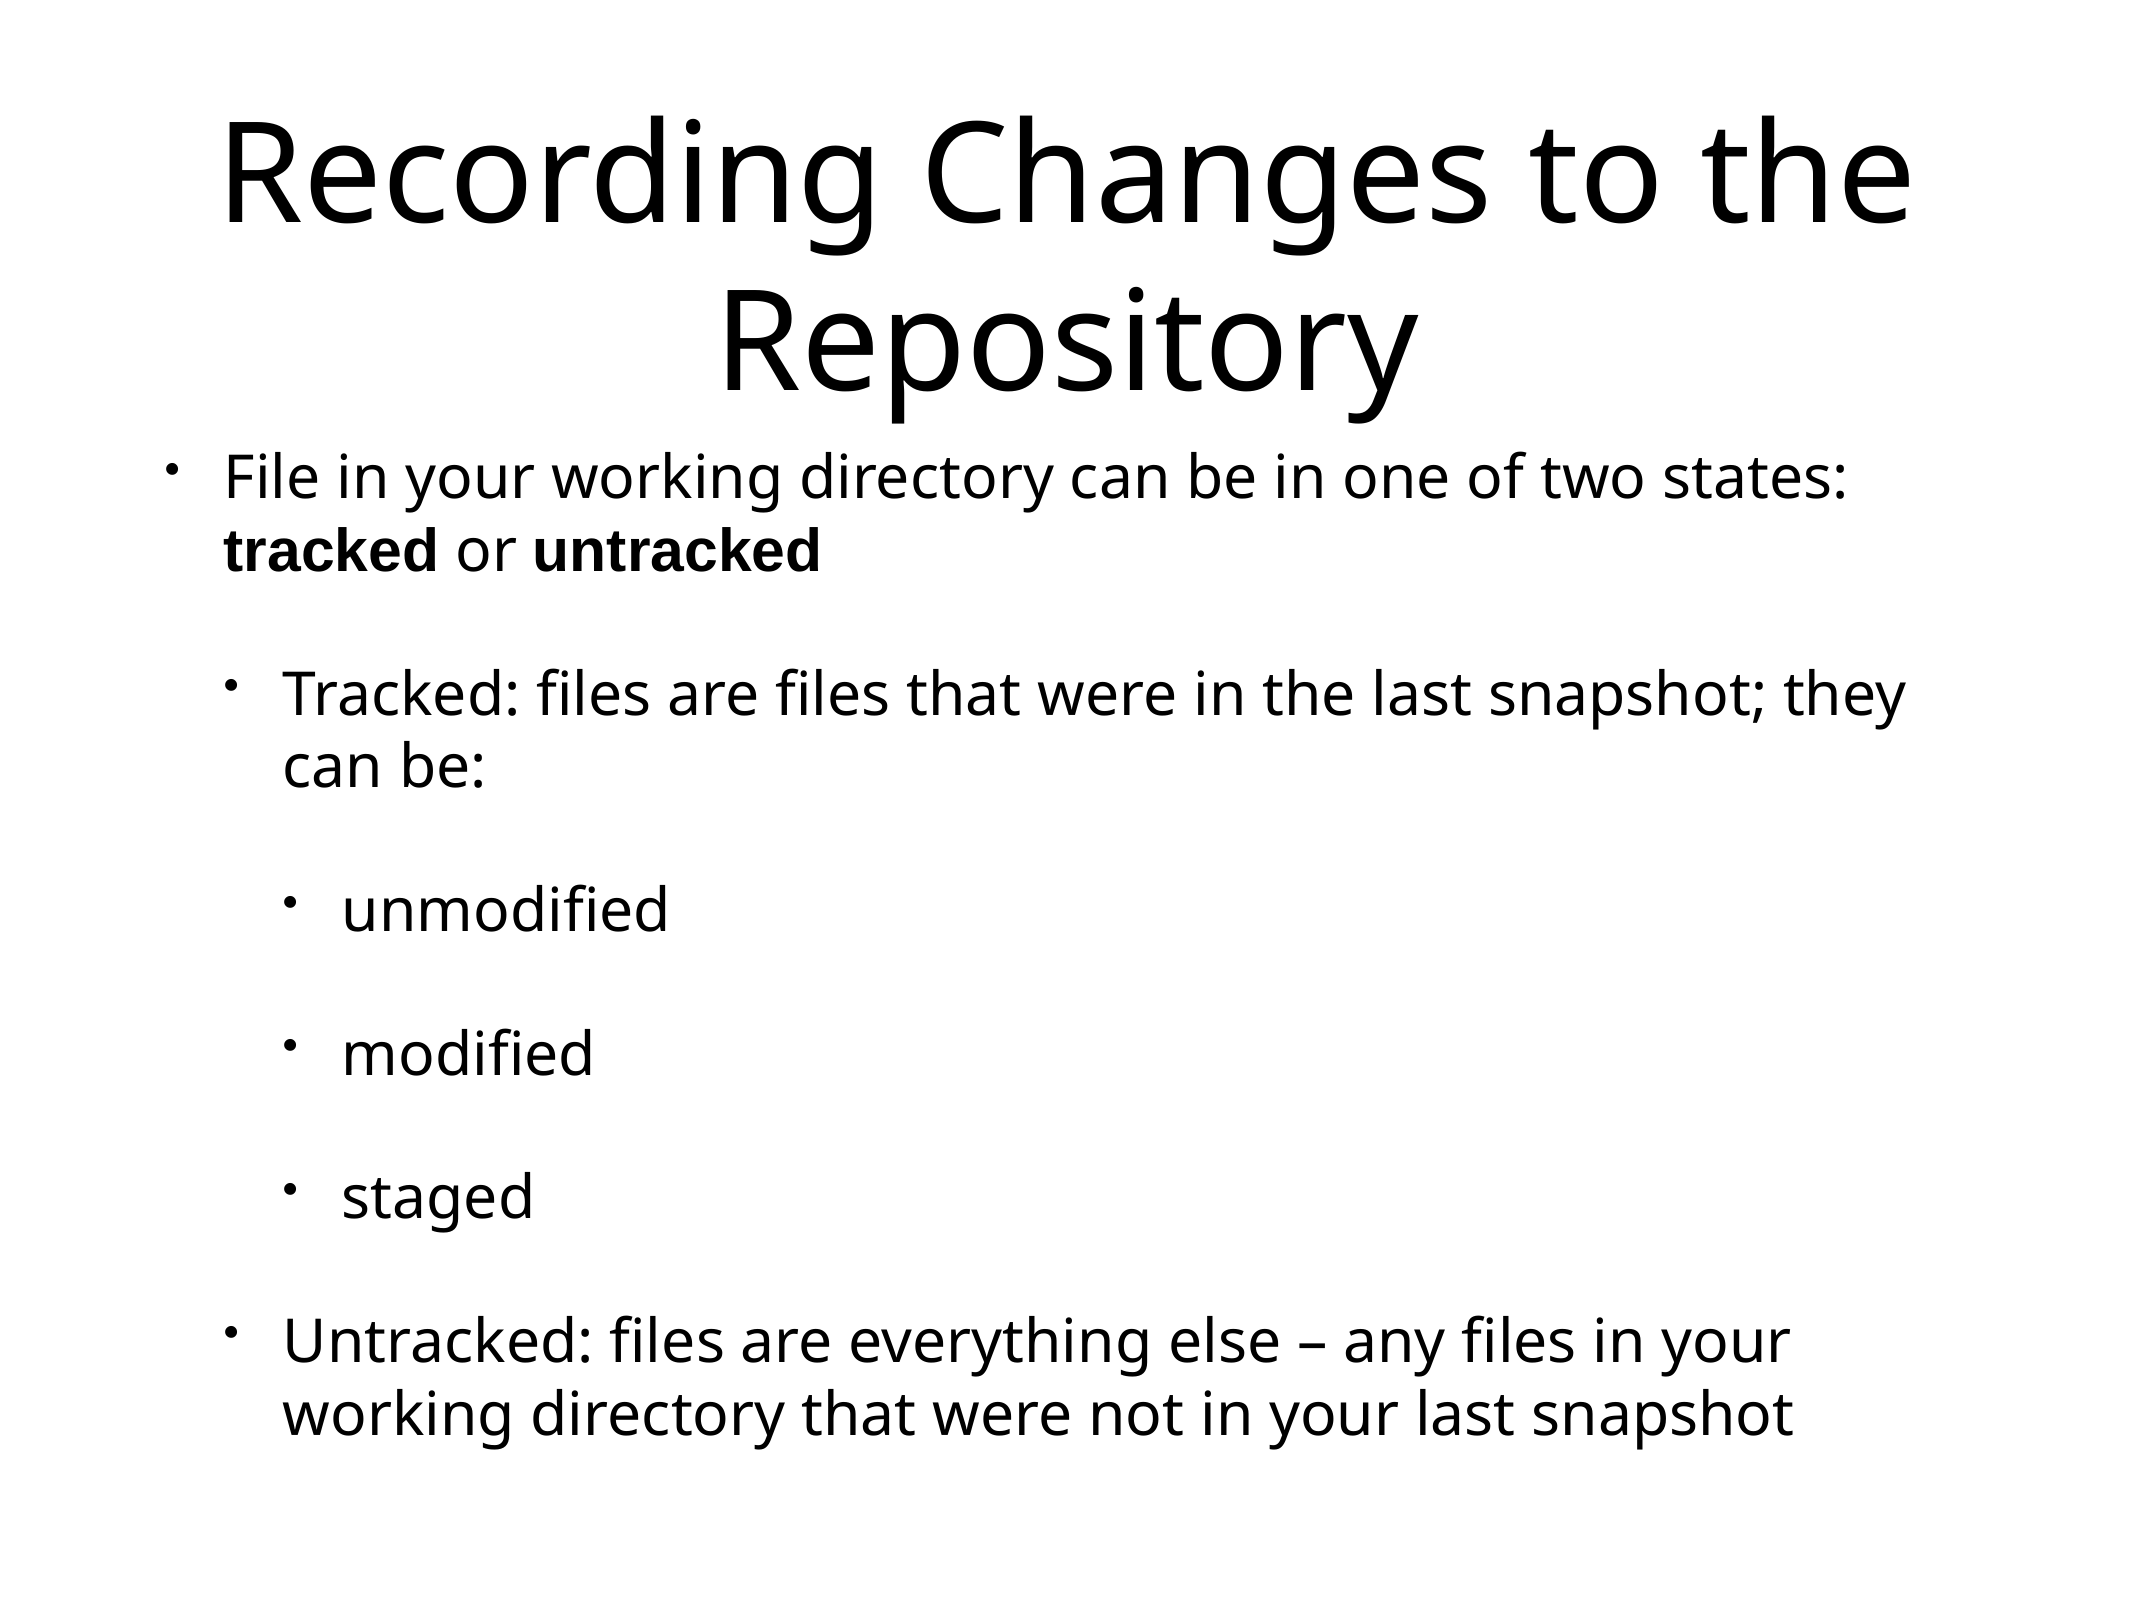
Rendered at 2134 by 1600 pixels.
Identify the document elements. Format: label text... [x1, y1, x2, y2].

list File in your working directory can be in one of two states: tracked or untracked Tracked: files are files that were in the last snapshot; they can be: unmodified modified staged Untracked: files are everything else – any files in your working directory that were not in your last snapshot [155, 426, 1978, 1459]
title Recording Changes to the Repository [155, 72, 1978, 426]
